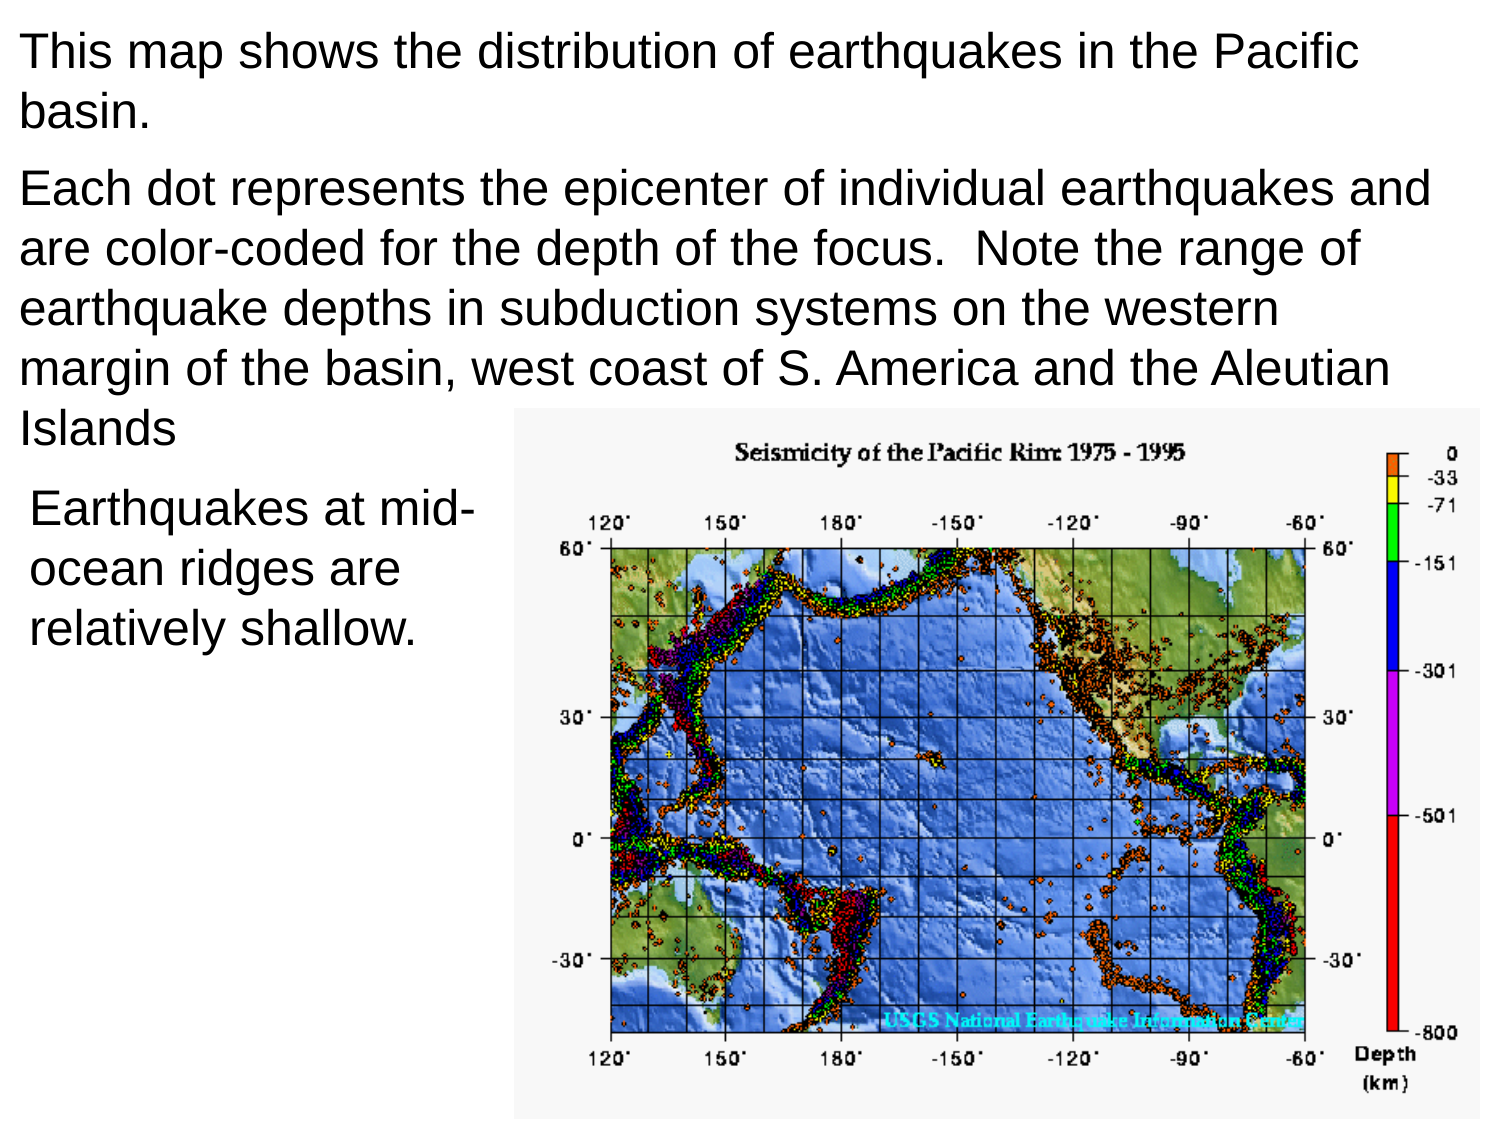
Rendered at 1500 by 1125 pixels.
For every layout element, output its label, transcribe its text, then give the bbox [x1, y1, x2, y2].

picture [514, 407, 1480, 1119]
text_box Earthquakes at mid-ocean ridges are relatively shallow. [22, 468, 498, 662]
text_box This map shows the distribution of earthquakes in the Pacific basin. Each dot represents the epicenter of individual earthquakes and are color-coded for the depth of the focus. Note the range of earthquake depths in subduction systems on the western margin of the basin, west coast of S. America and the Aleutian Islands [12, 12, 1440, 462]
